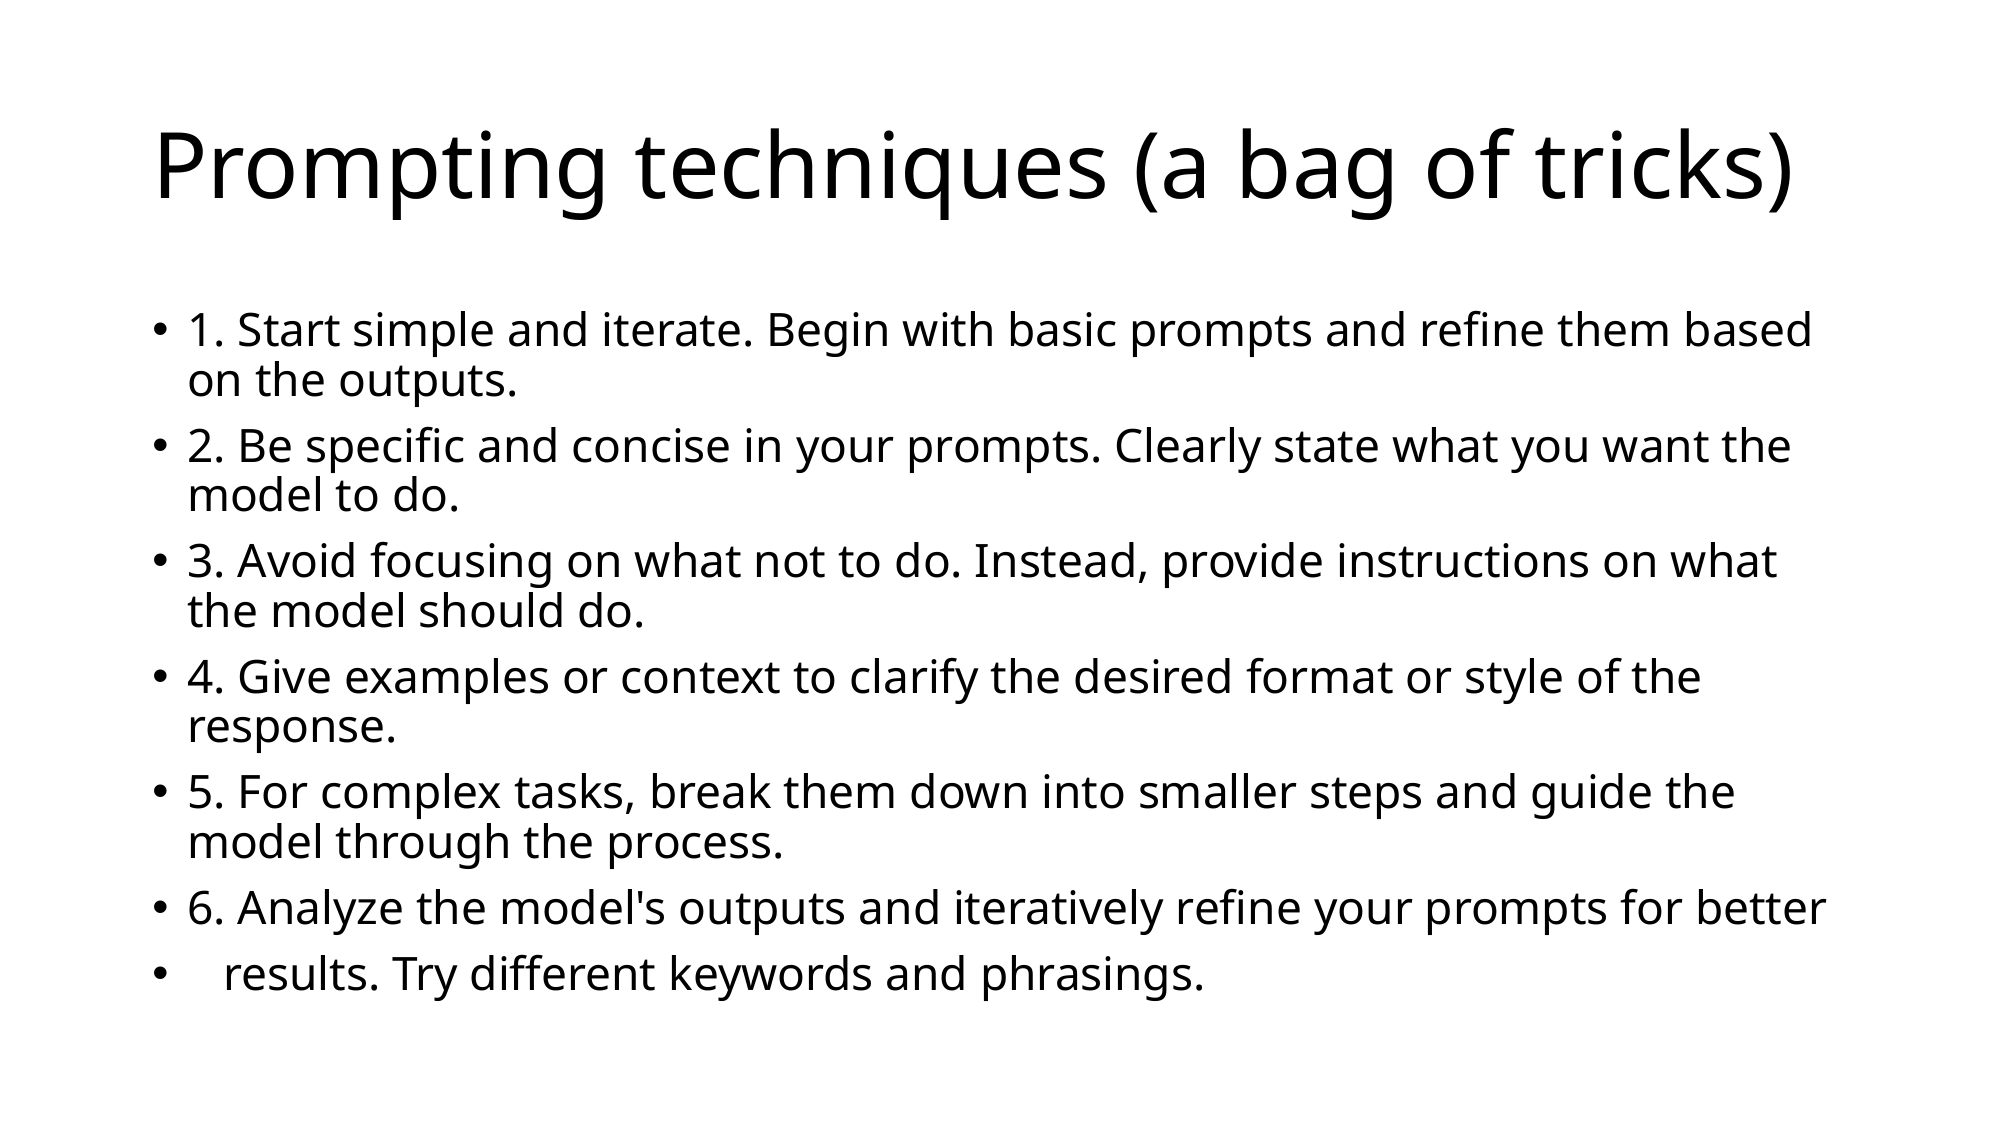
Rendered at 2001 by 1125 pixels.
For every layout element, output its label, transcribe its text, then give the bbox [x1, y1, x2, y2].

title Prompting techniques (a bag of tricks) [137, 59, 1863, 278]
list 1. Start simple and iterate. Begin with basic prompts and refine them based on the outputs. 2. Be specific and concise in your prompts. Clearly state what you want the model to do. 3. Avoid focusing on what not to do. Instead, provide instructions on what the model should do. 4. Give examples or context to clarify the desired format or style of the response. 5. For complex tasks, break them down into smaller steps and guide the model through the process. 6. Analyze the model's outputs and iteratively refine your prompts for better results. Try different keywords and phrasings. [137, 299, 1863, 1014]
